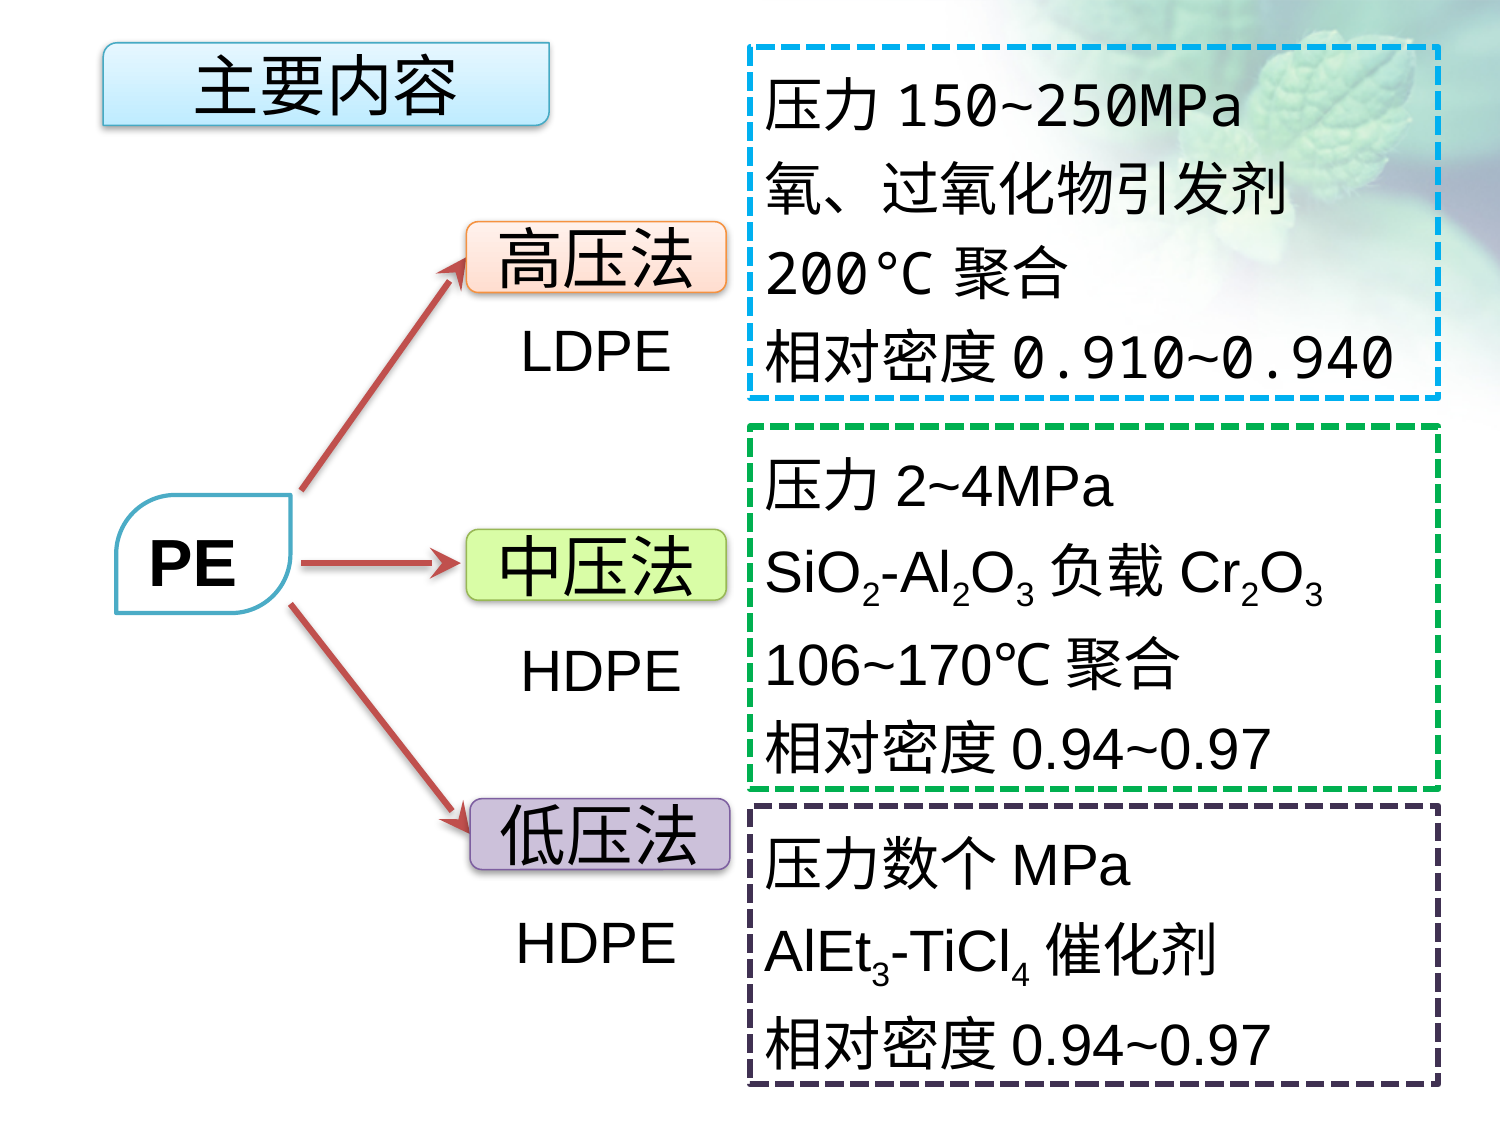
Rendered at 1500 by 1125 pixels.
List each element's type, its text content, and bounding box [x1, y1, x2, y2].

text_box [300, 256, 467, 491]
text_box LDPE [505, 305, 688, 391]
text_box 压力2~4MPa SiO2-Al2O3负载Cr2O3 106~170℃聚合 相对密度0.94~0.97 [750, 426, 1439, 789]
text_box 中压法 [465, 528, 728, 602]
text_box HDPE [505, 625, 697, 711]
picture [0, 0, 1500, 1125]
text_box 压力数个MPa AlEt3-TiCl4催化剂 相对密度0.94~0.97 [750, 806, 1439, 1085]
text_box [290, 603, 471, 835]
text_box 压力150~250MPa 氧、过氧化物引发剂 200℃聚合 相对密度0.910~0.940 [750, 47, 1439, 398]
text_box PE [114, 492, 293, 616]
text_box HDPE [500, 897, 693, 983]
text_box 低压法 [469, 797, 731, 871]
text_box 主要内容 [102, 41, 550, 127]
text_box 高压法 [465, 220, 728, 294]
